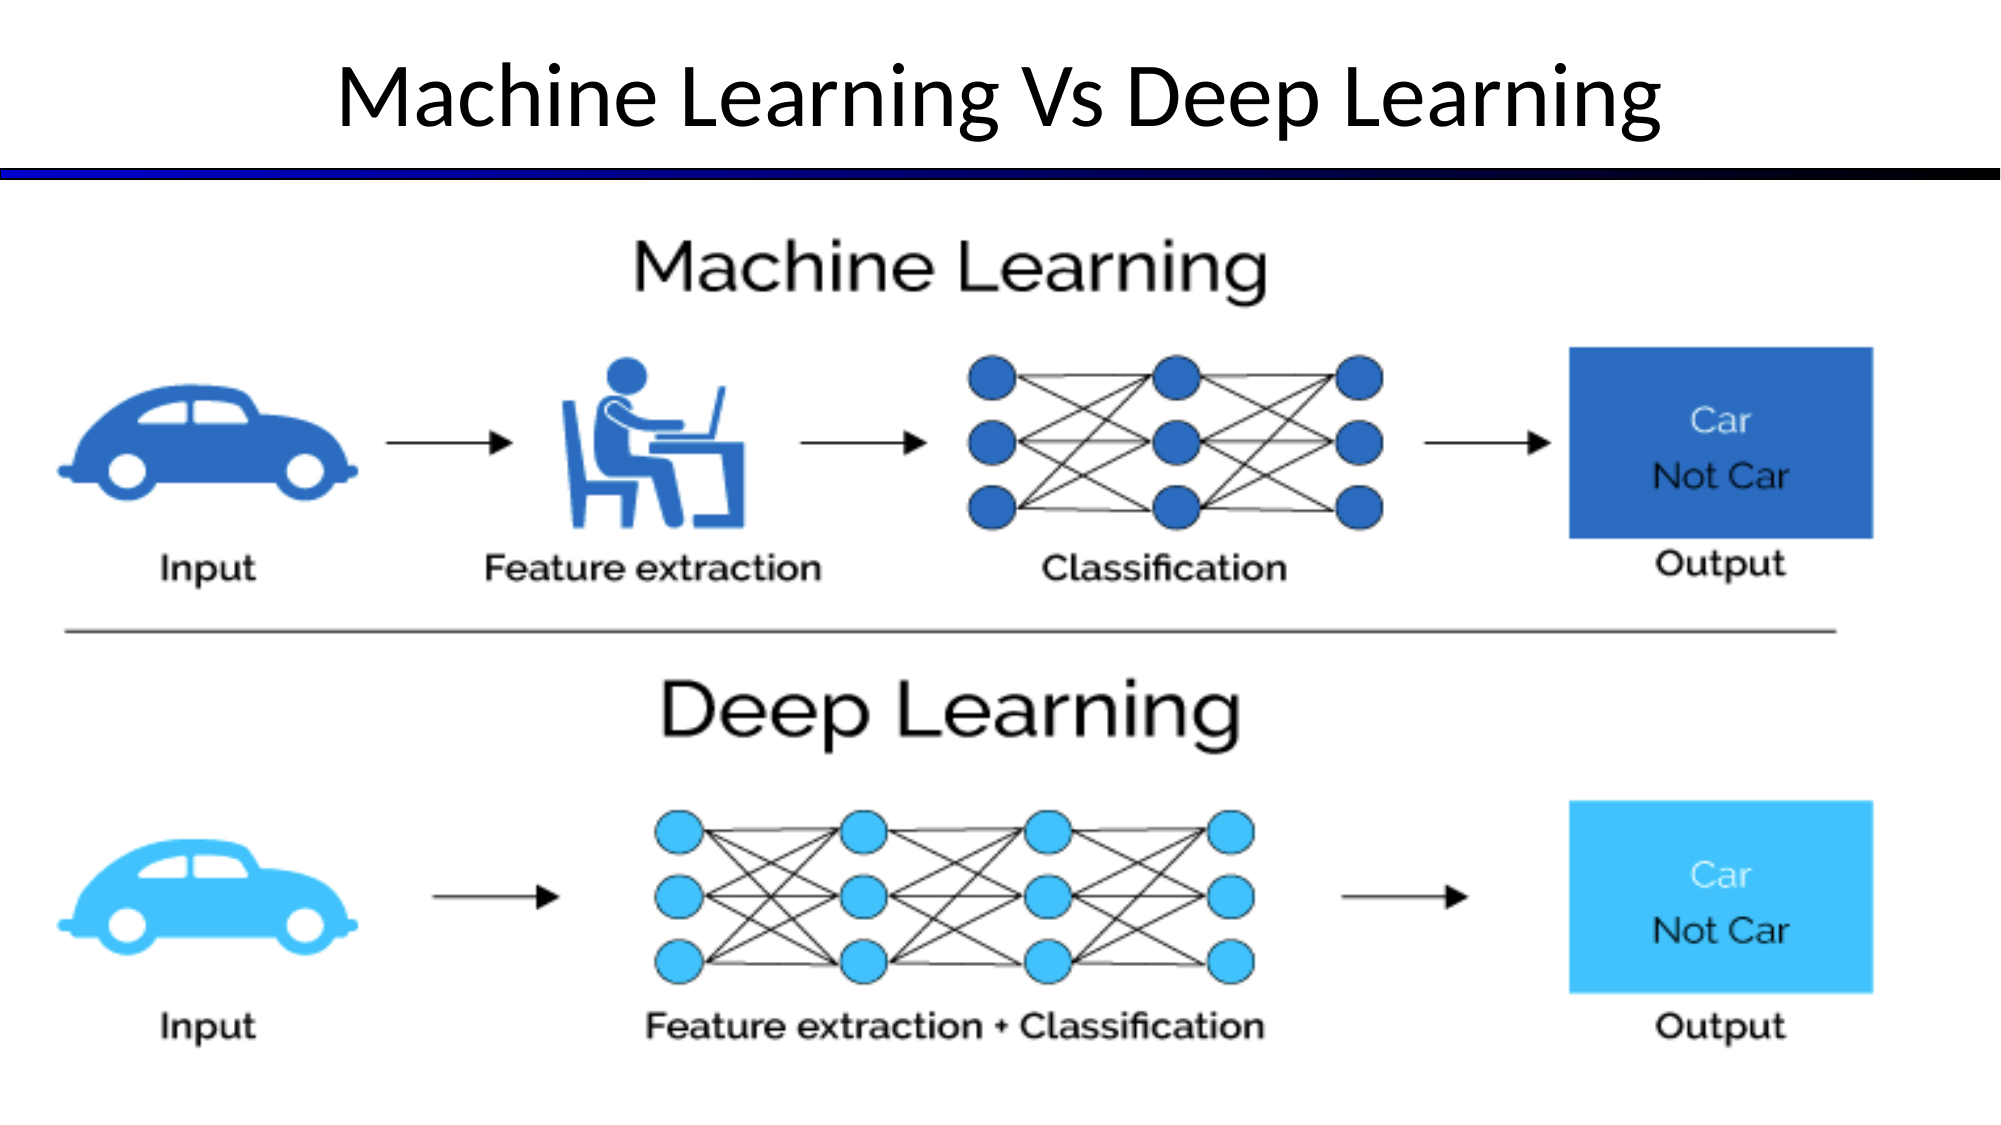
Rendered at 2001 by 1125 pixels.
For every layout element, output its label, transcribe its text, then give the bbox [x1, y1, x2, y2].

title Machine Learning Vs Deep Learning [0, 0, 2000, 184]
picture [39, 234, 1891, 1075]
